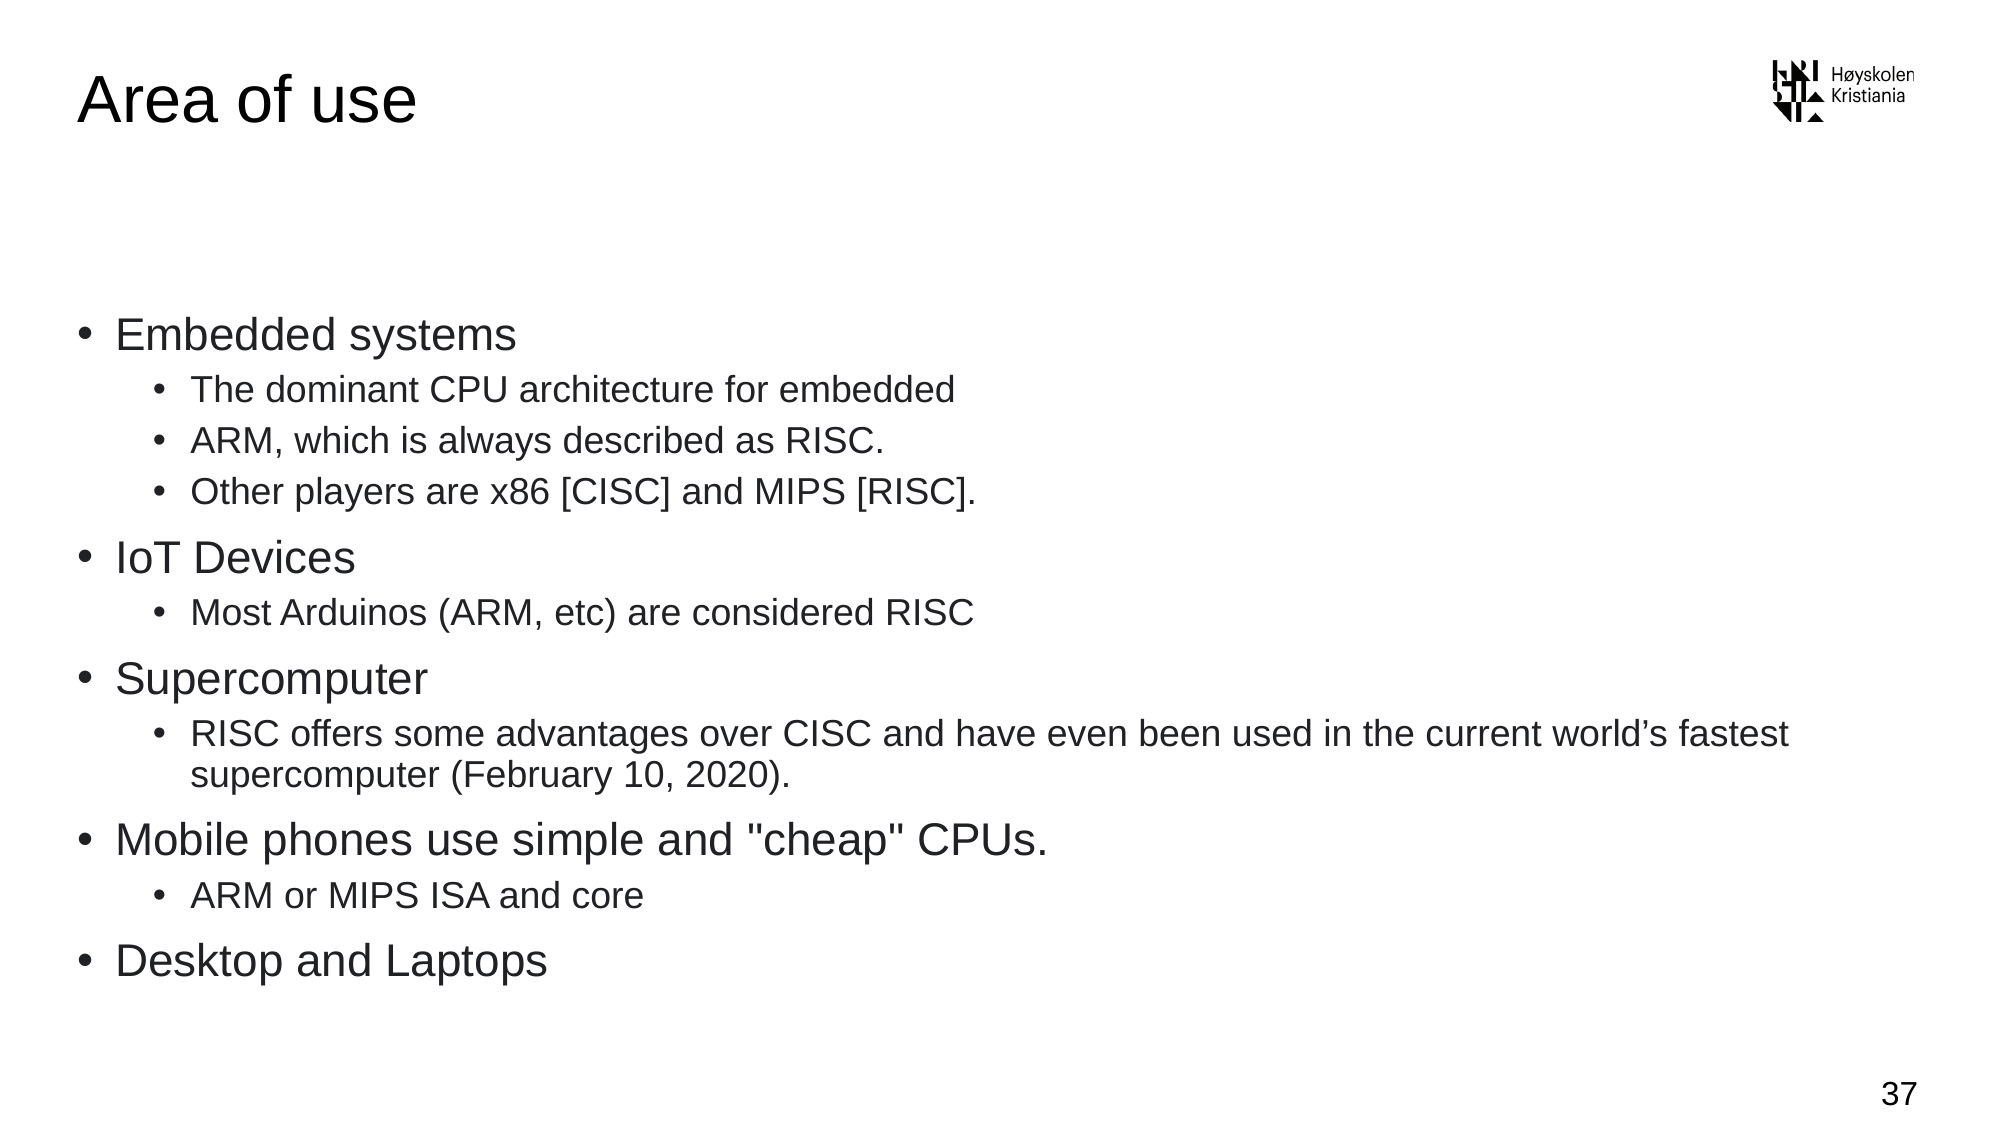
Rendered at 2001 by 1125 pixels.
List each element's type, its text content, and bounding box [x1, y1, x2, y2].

title Area of use [62, 57, 1704, 275]
list Embedded systems The dominant CPU architecture for embedded ARM, which is always described as RISC. Other players are x86 [CISC] and MIPS [RISC]. IoT Devices Most Arduinos (ARM, etc) are considered RISC Supercomputer RISC offers some advantages over CISC and have even been used in the current world’s fastest supercomputer (February 10, 2020). Mobile phones use simple and "cheap" CPUs. ARM or MIPS ISA and core Desktop and Laptops [62, 303, 1941, 1057]
